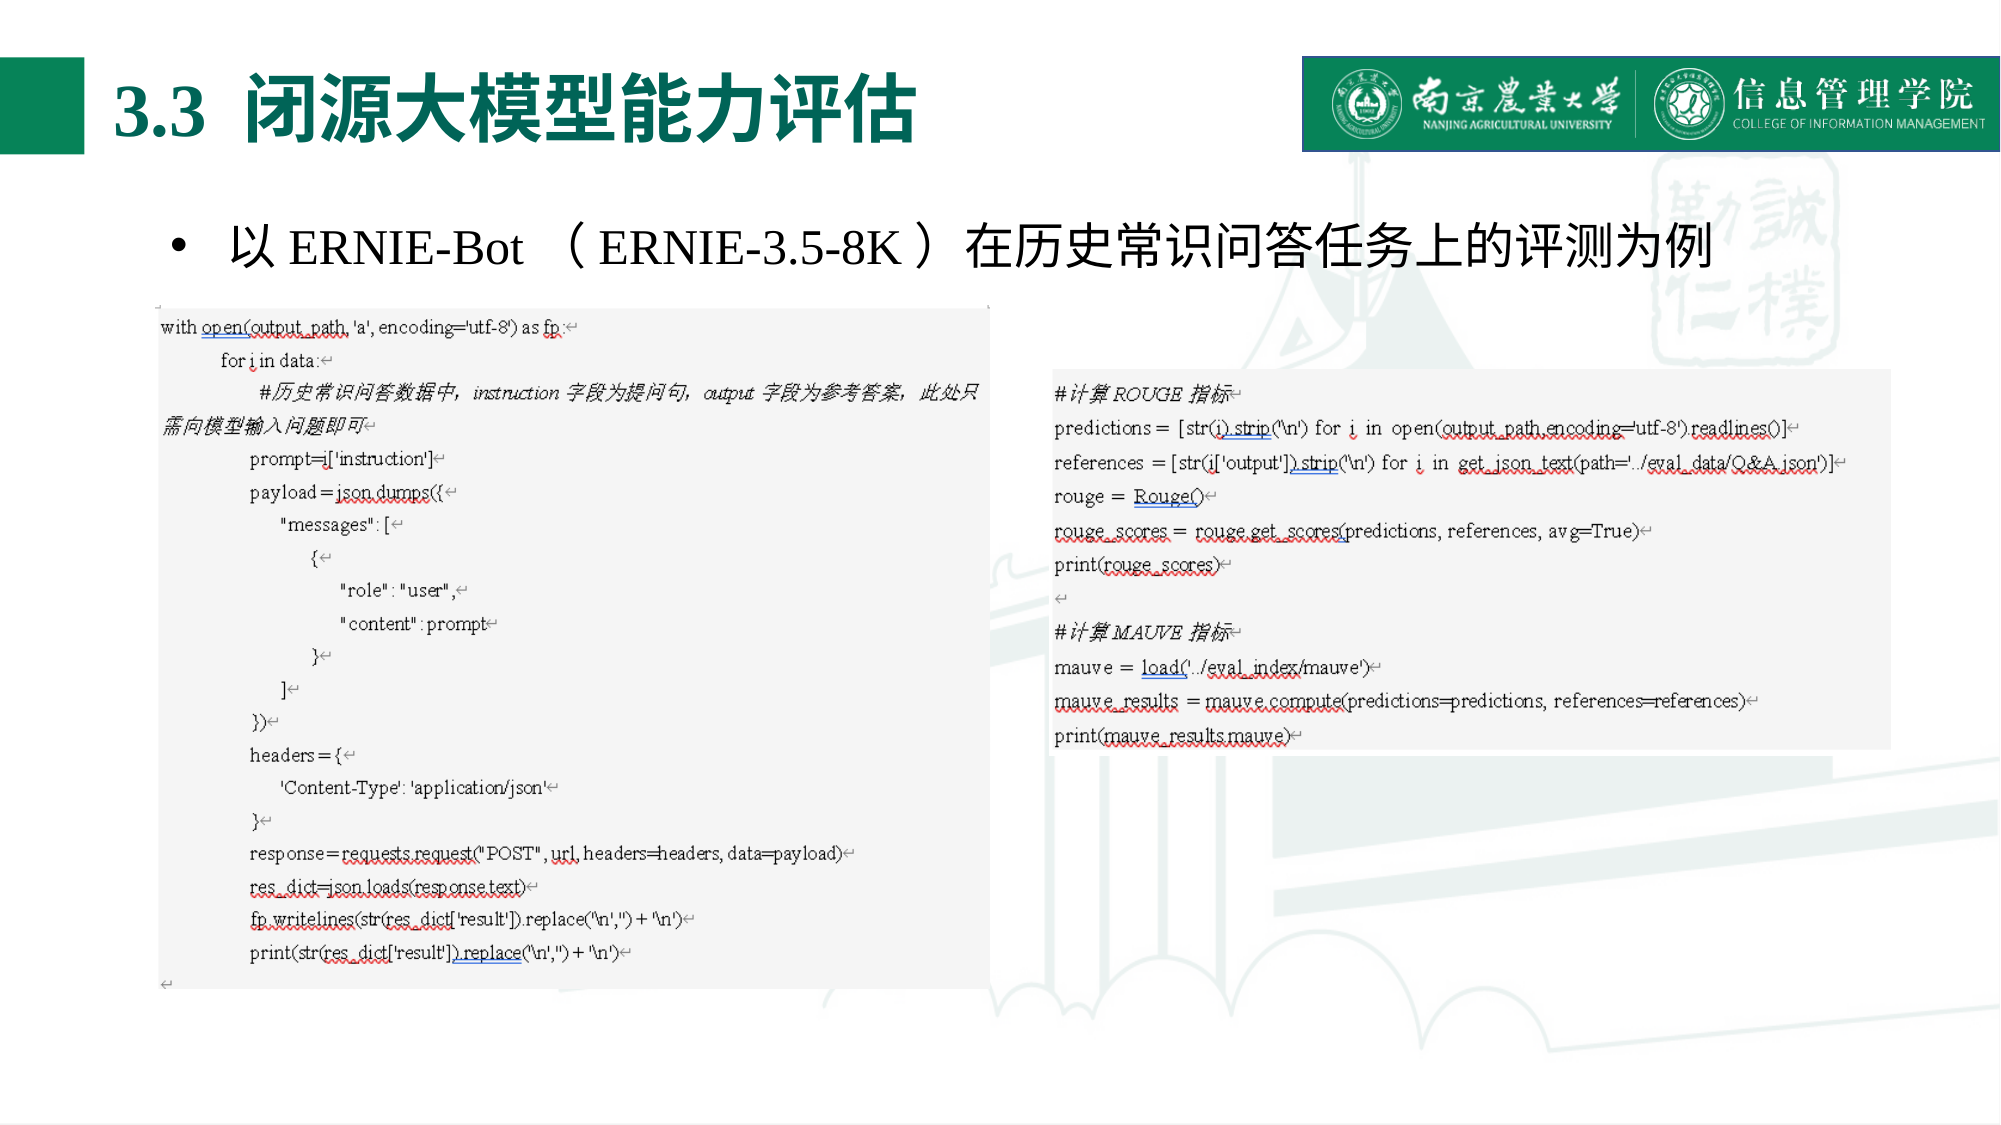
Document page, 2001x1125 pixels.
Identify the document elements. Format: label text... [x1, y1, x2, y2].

picture [1049, 369, 1891, 756]
picture [1332, 68, 1985, 140]
title 3.3 闭源大模型能力评估 [98, 34, 1291, 190]
picture [155, 305, 990, 989]
text_box 以ERNIE-Bot（ERNIE-3.5-8K）在历史常识问答任务上的评测为例 [155, 206, 1845, 282]
